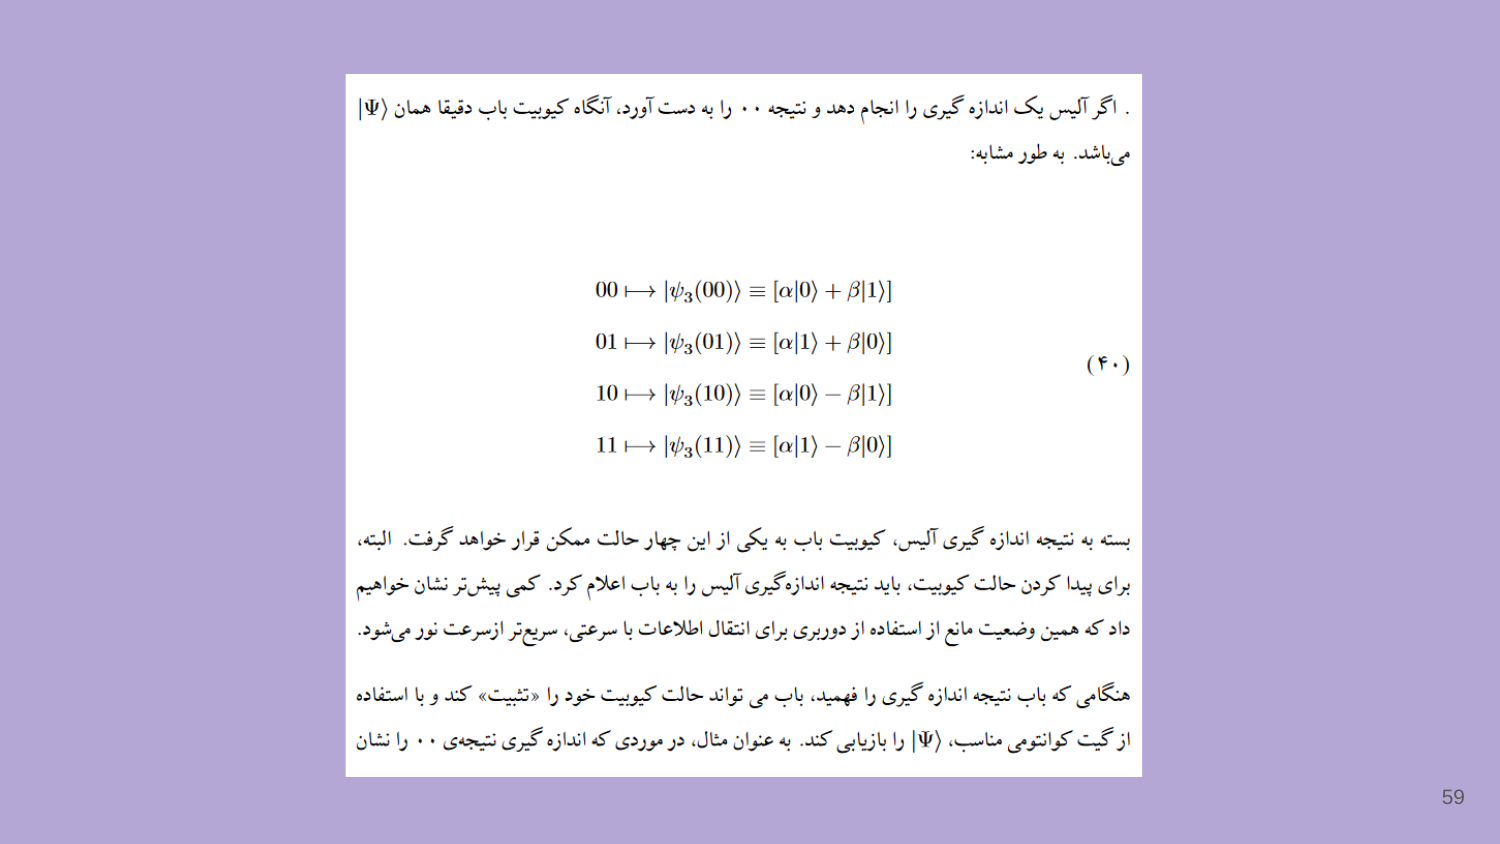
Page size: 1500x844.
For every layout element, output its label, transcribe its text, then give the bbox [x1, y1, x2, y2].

picture [345, 73, 1143, 777]
slide_number ‹#› [1389, 764, 1480, 830]
